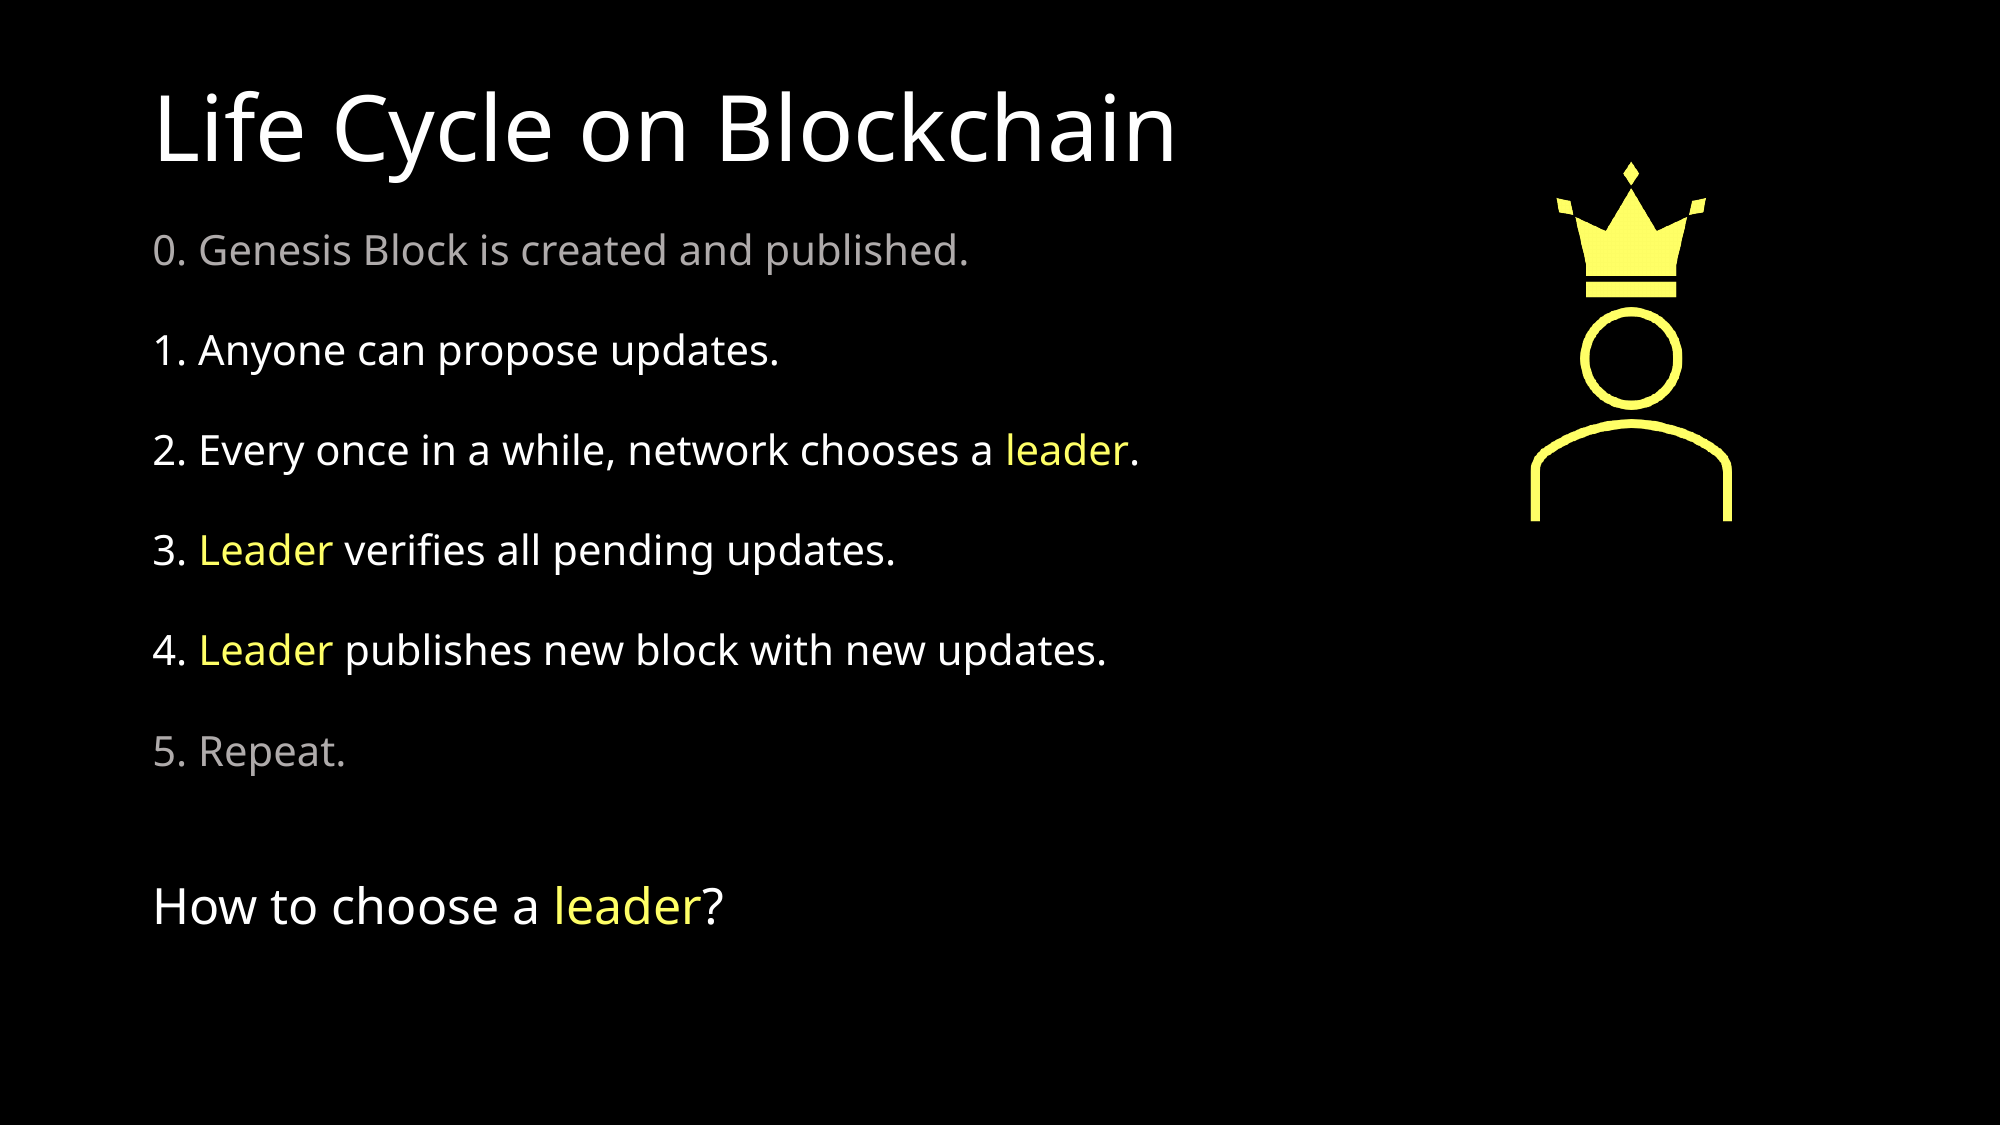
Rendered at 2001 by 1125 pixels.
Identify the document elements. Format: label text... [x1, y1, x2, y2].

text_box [1482, 144, 1780, 563]
text_box 0. Genesis Block is created and published. 1. Anyone can propose updates. 2. Every once in a while, network chooses a leader. 3. Leader verifies all pending updates. 4. Leader publishes new block with new updates. 5. Repeat. How to choose a leader? [137, 216, 1551, 942]
title Life Cycle on Blockchain [137, 59, 1863, 203]
